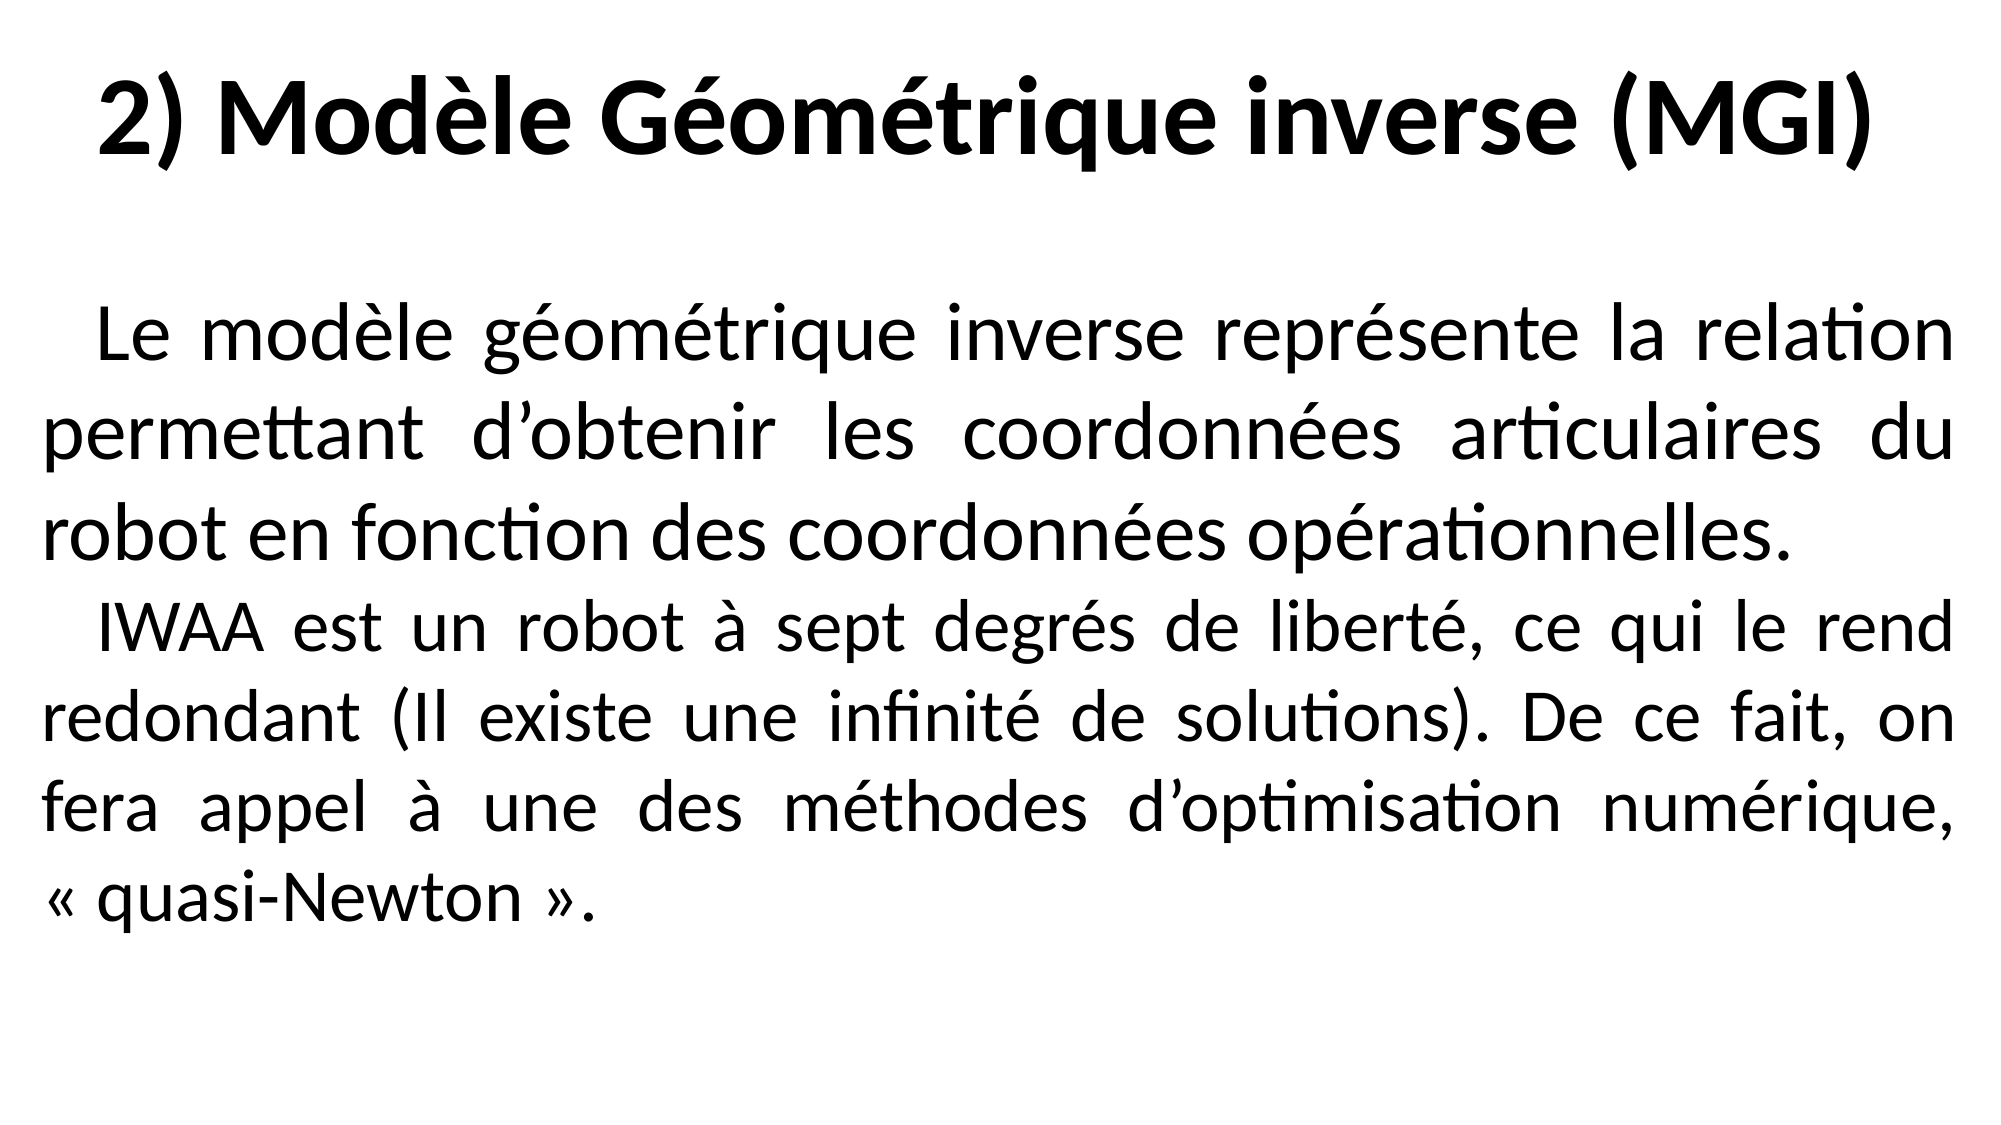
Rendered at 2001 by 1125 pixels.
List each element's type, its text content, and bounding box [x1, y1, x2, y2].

text_box 2) Modèle Géométrique inverse (MGI) Le modèle géométrique inverse représente la relation permettant d’obtenir les coordonnées articulaires du robot en fonction des coordonnées opérationnelles. IWAA est un robot à sept degrés de liberté, ce qui le rend redondant (Il existe une infinité de solutions). De ce fait, on fera appel à une des méthodes d’optimisation numérique, « quasi-Newton ». [26, 34, 1973, 944]
